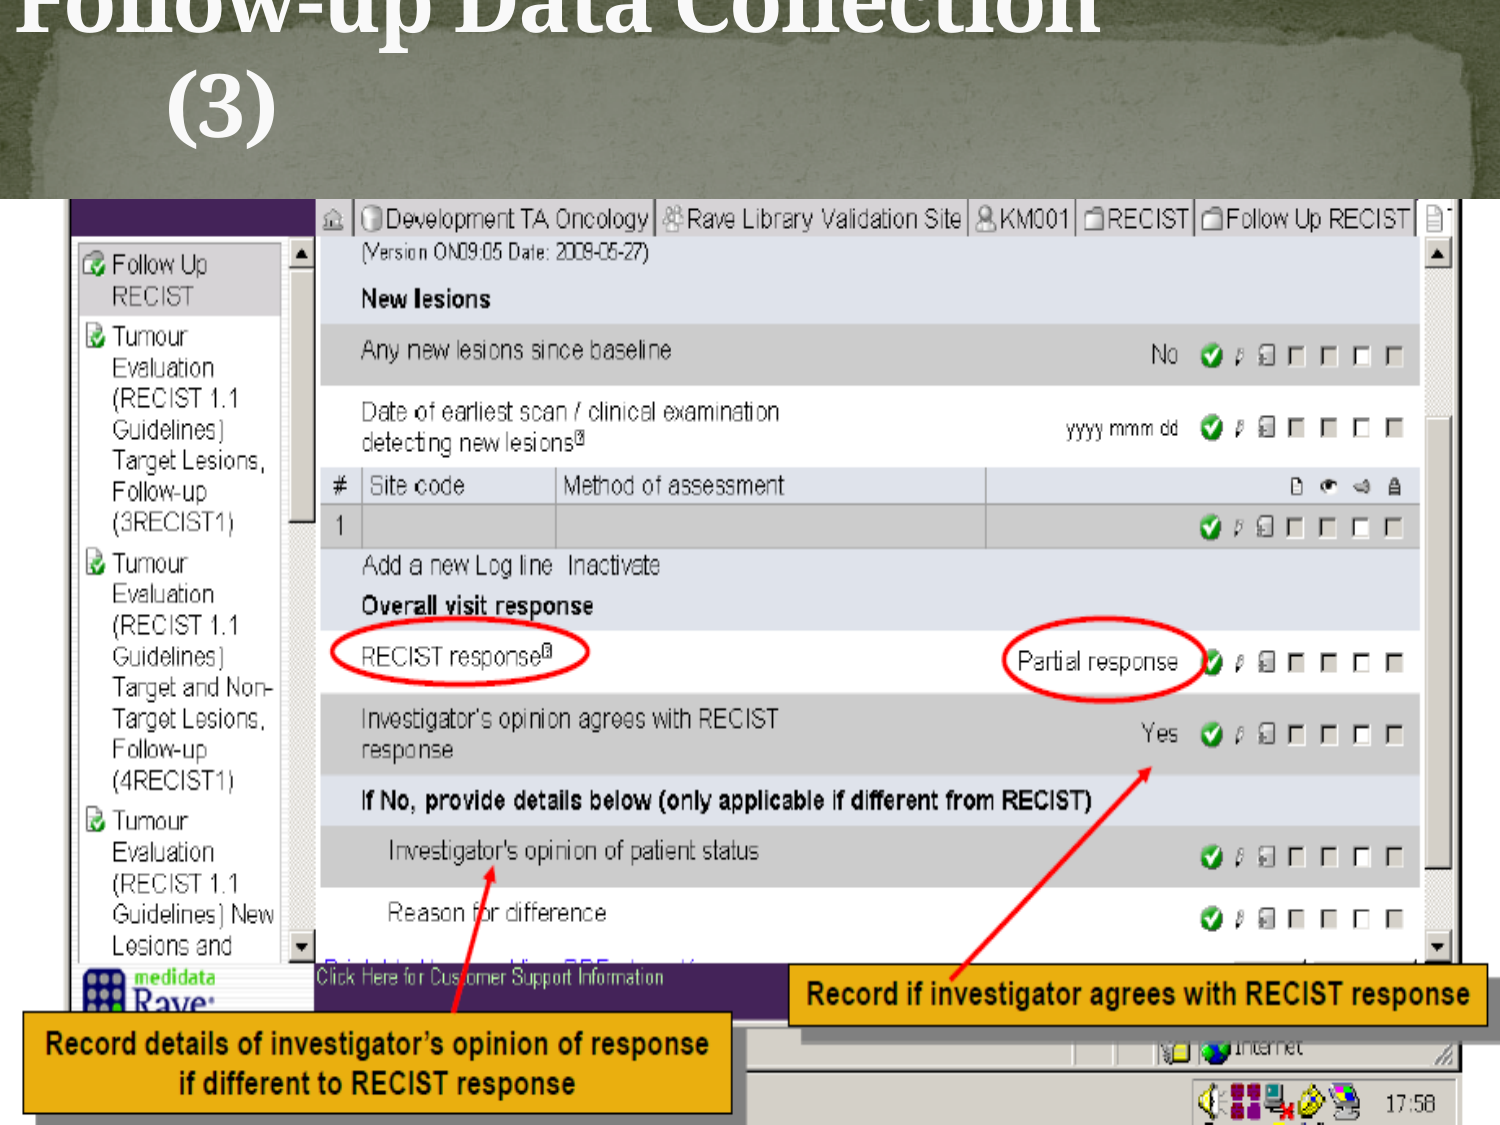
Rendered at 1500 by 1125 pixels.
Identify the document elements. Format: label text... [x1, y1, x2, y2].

picture [0, 199, 1500, 1125]
title Follow-up Data Collection (3) [0, 0, 1500, 163]
